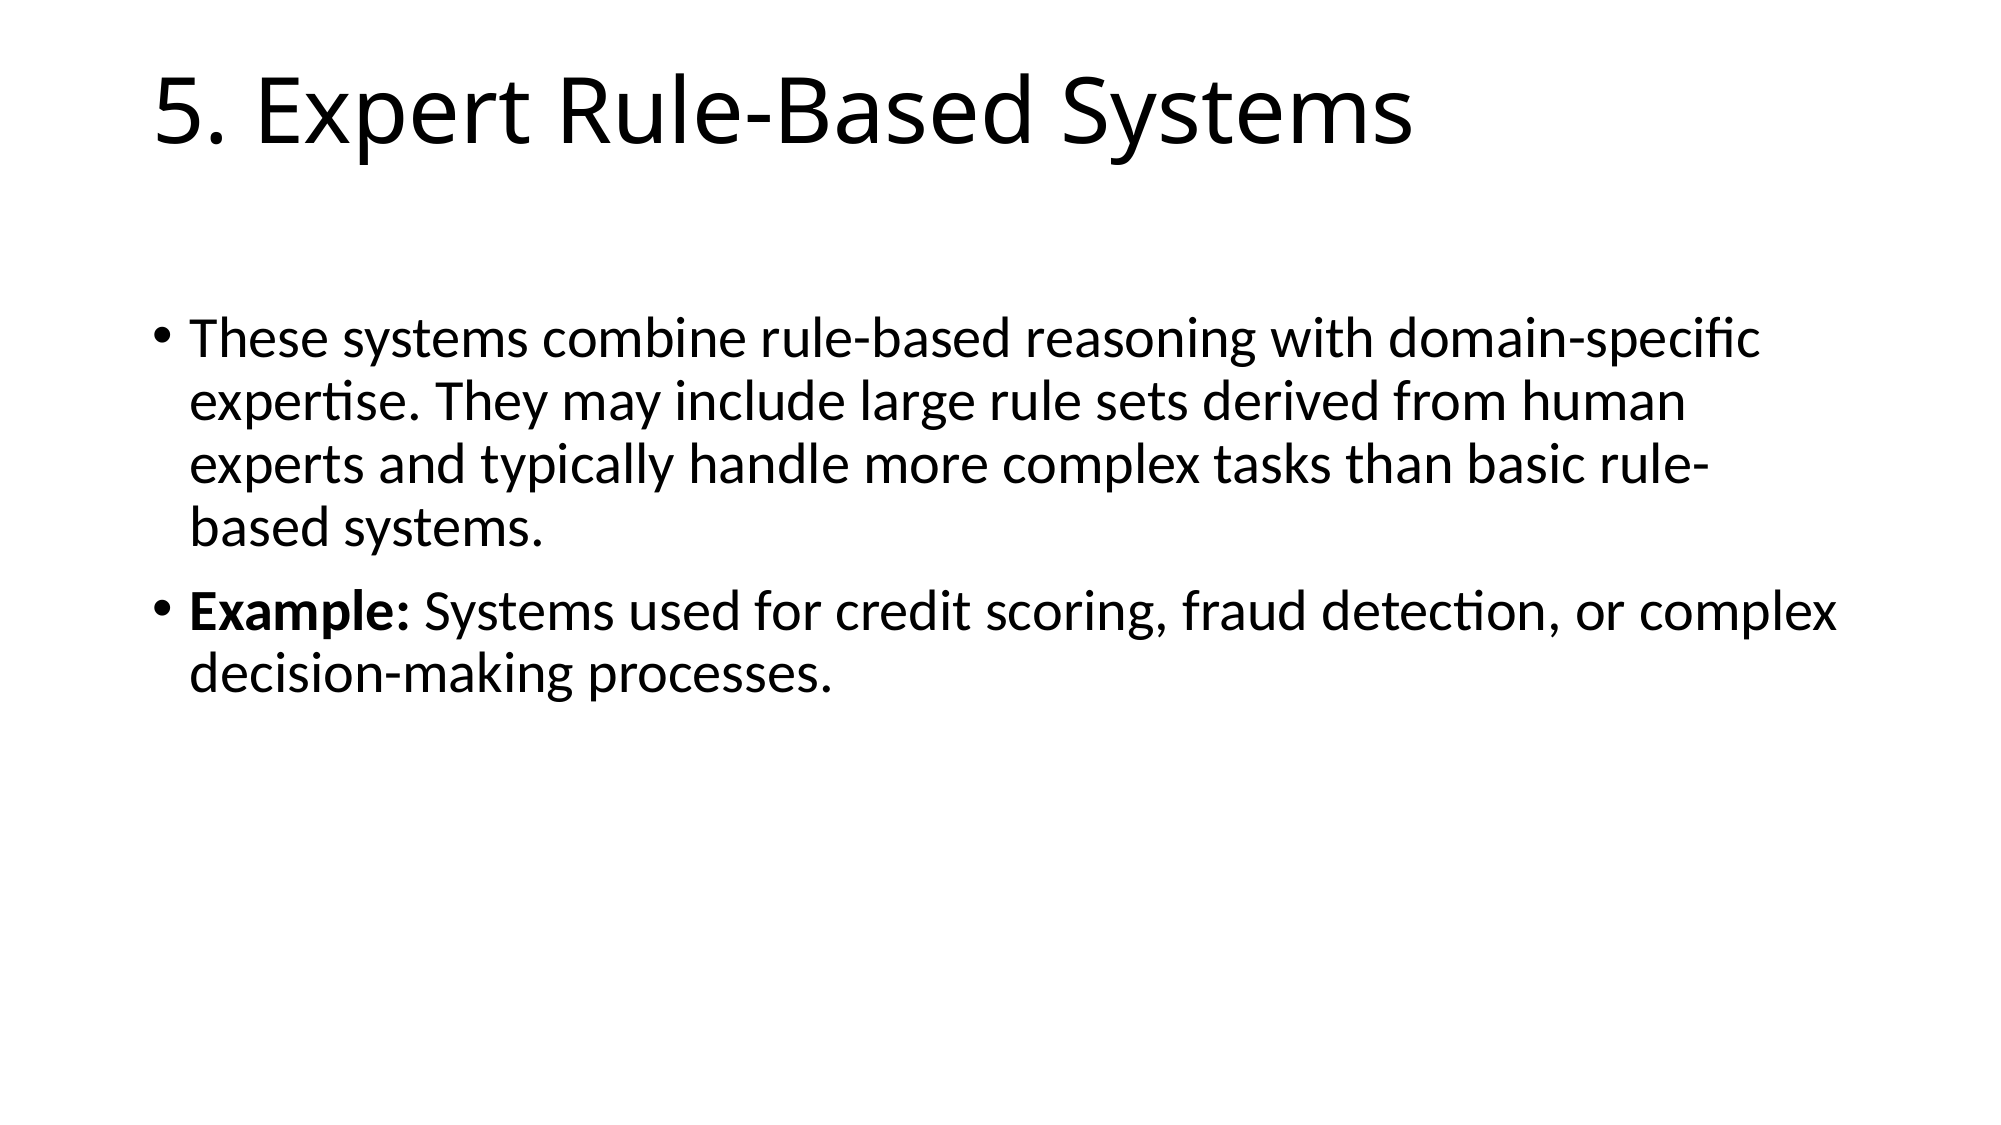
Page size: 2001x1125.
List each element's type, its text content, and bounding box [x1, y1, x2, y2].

title 5. Expert Rule-Based Systems [137, 59, 1863, 278]
list These systems combine rule-based reasoning with domain-specific expertise. They may include large rule sets derived from human experts and typically handle more complex tasks than basic rule-based systems. Example: Systems used for credit scoring, fraud detection, or complex decision-making processes. [137, 299, 1863, 1014]
